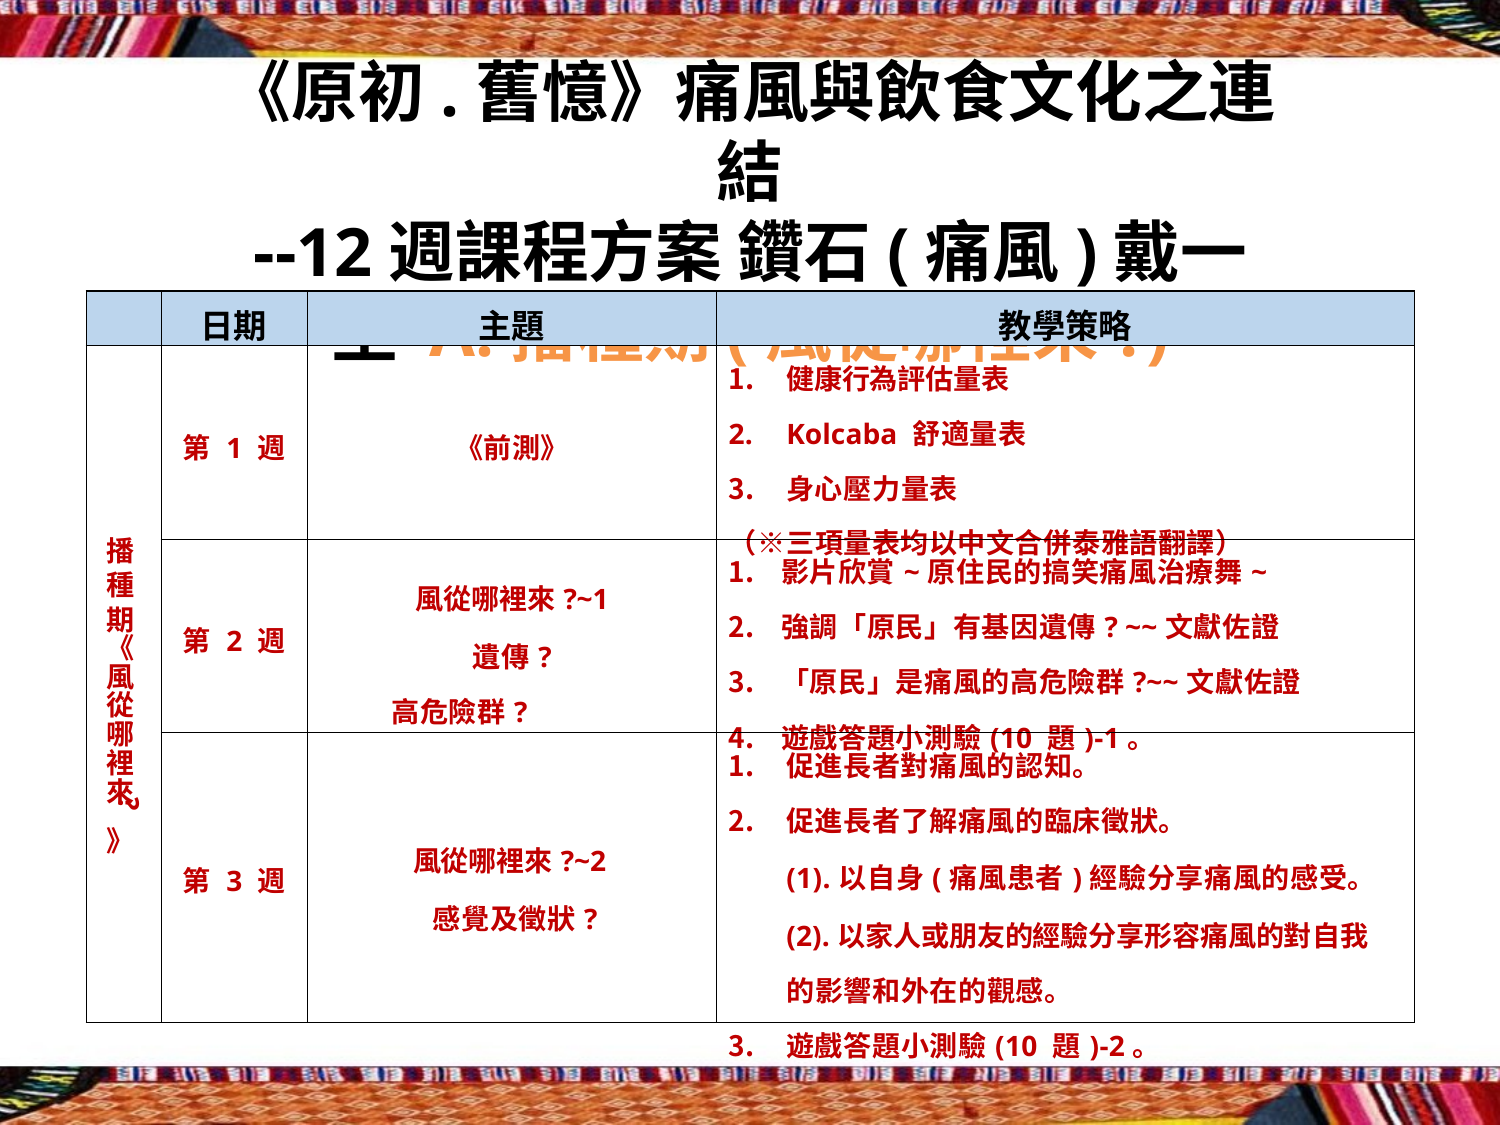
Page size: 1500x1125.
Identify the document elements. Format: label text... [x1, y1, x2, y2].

table_header 教學策略 [717, 292, 1414, 345]
table_cell 《前測》 [308, 346, 716, 539]
table_cell 風從哪裡來?~1 遺傳? 高危險群? [308, 540, 716, 732]
table_header 主題 [308, 292, 716, 345]
table_cell 風從哪裡來?~2 感覺及徵狀? [308, 733, 716, 1022]
text_box 《原初.舊憶》痛風與飲食文化之連結 --12週課程方案 鑽石(痛風)戴一生 A.播種期(風從哪裡來?) [206, 47, 1295, 290]
table_cell 第 2 週 [162, 540, 307, 732]
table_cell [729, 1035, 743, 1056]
table_cell 播 種 期 《 風 從 哪 裡 來 》 [87, 346, 161, 1022]
picture [0, 0, 1500, 1125]
table_header [87, 292, 161, 345]
table_cell 健康行為評估量表 Kolcaba 舒適量表 身心壓力量表 （※三項量表均以中文合併泰雅語翻譯） [717, 346, 1414, 539]
table_cell 第 3 週 [162, 733, 307, 1022]
table_cell 第 1 週 [162, 346, 307, 539]
table_cell 影片欣賞~原住民的搞笑痛風治療舞~ 強調「原民」有基因遺傳? ~~文獻佐證 「原民」是痛風的高危險群?~~文獻佐證 遊戲答題小測驗(10 題)-1。 [717, 540, 1414, 732]
text_box ? [104, 790, 148, 809]
table_header 日期 [162, 292, 307, 345]
table_cell 促進長者對痛風的認知。 促進長者了解痛風的臨床徵狀。 (1).以自身(痛風患者)經驗分享痛風的感受。 (2).以家人或朋友的經驗分享形容痛風的對自我 的影響和外在的觀感。 遊戲答題小測驗(10 題)-2。 [717, 733, 1414, 1022]
